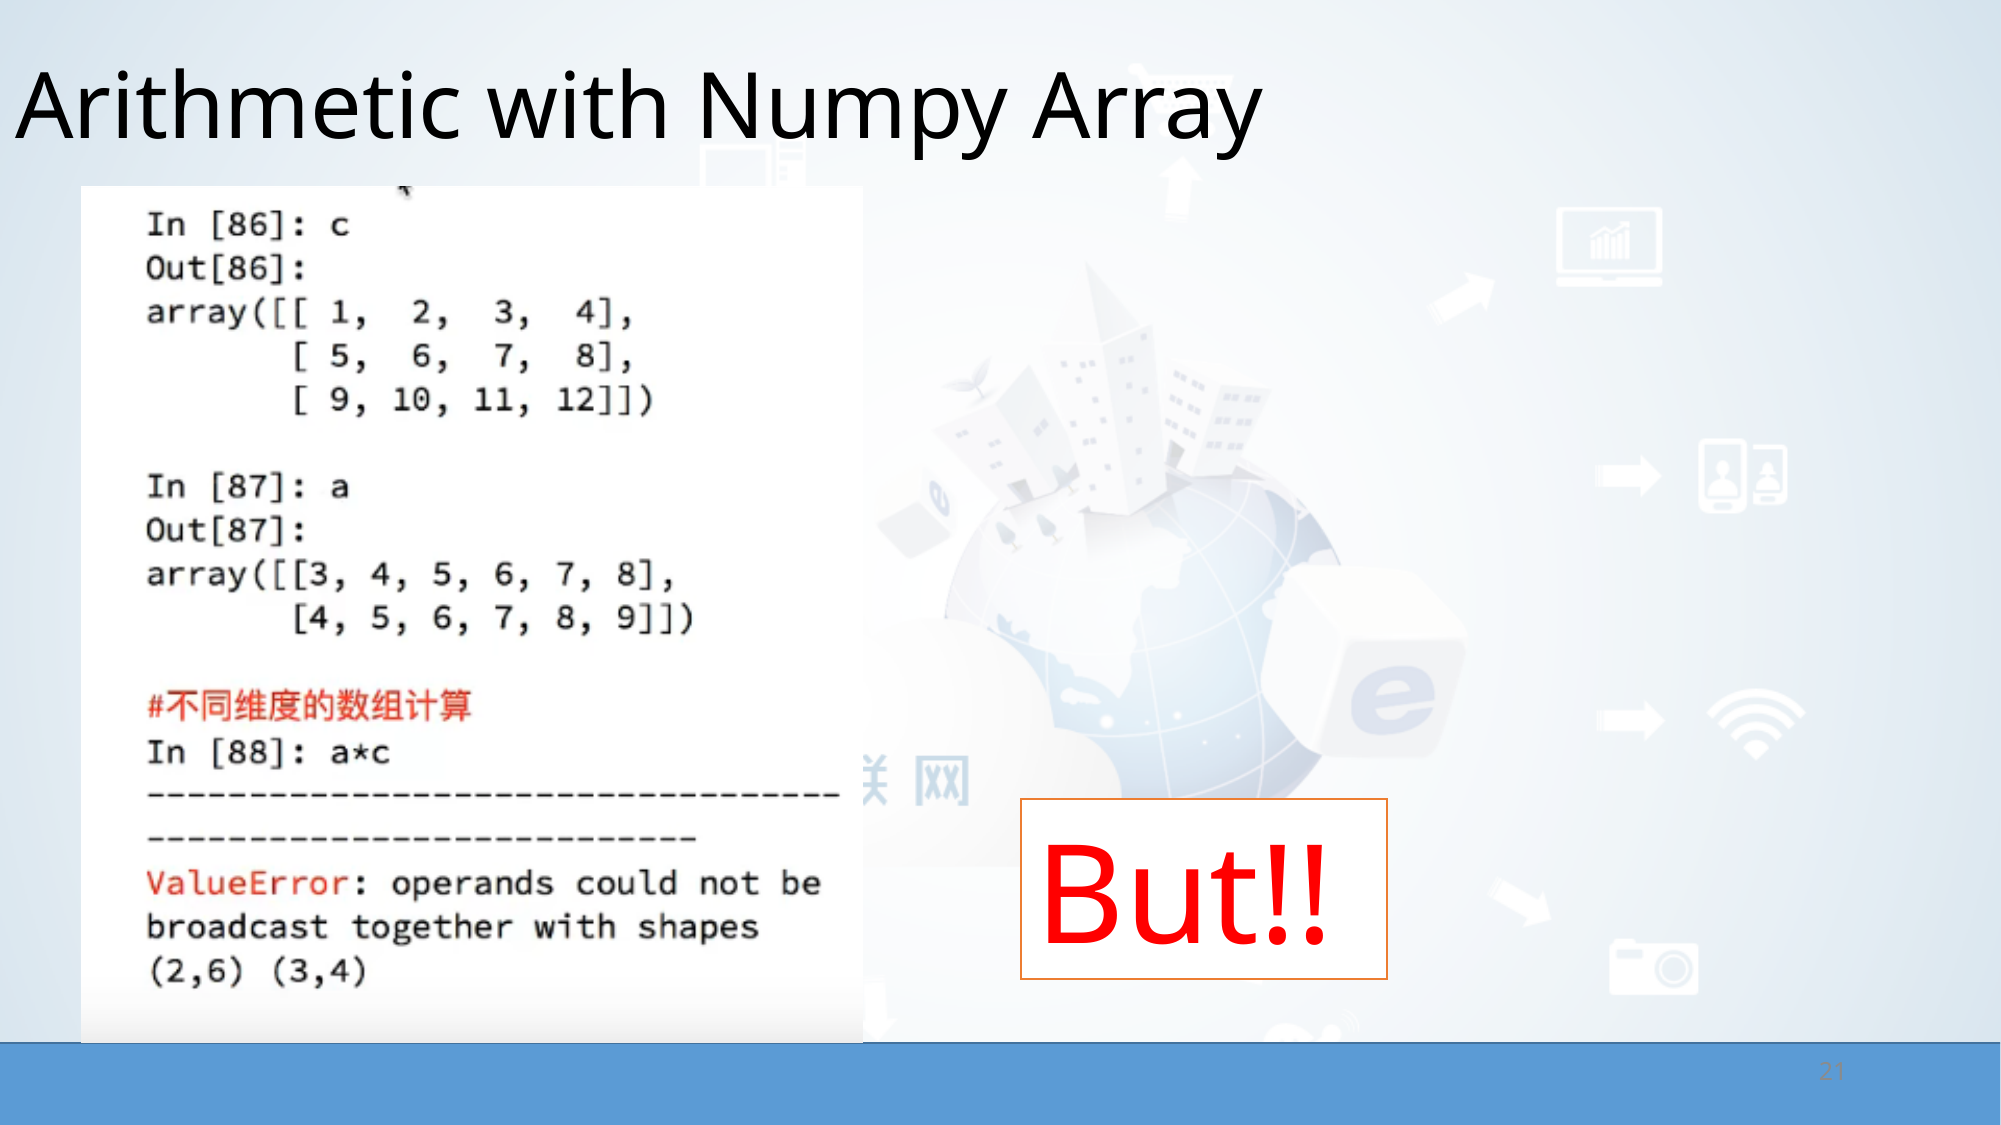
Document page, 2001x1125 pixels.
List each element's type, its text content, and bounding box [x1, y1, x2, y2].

slide_number 21 [1412, 1042, 1863, 1103]
title Arithmetic with Numpy Array [0, 0, 1725, 218]
picture [81, 186, 863, 1043]
text_box But!! [1020, 798, 1388, 980]
